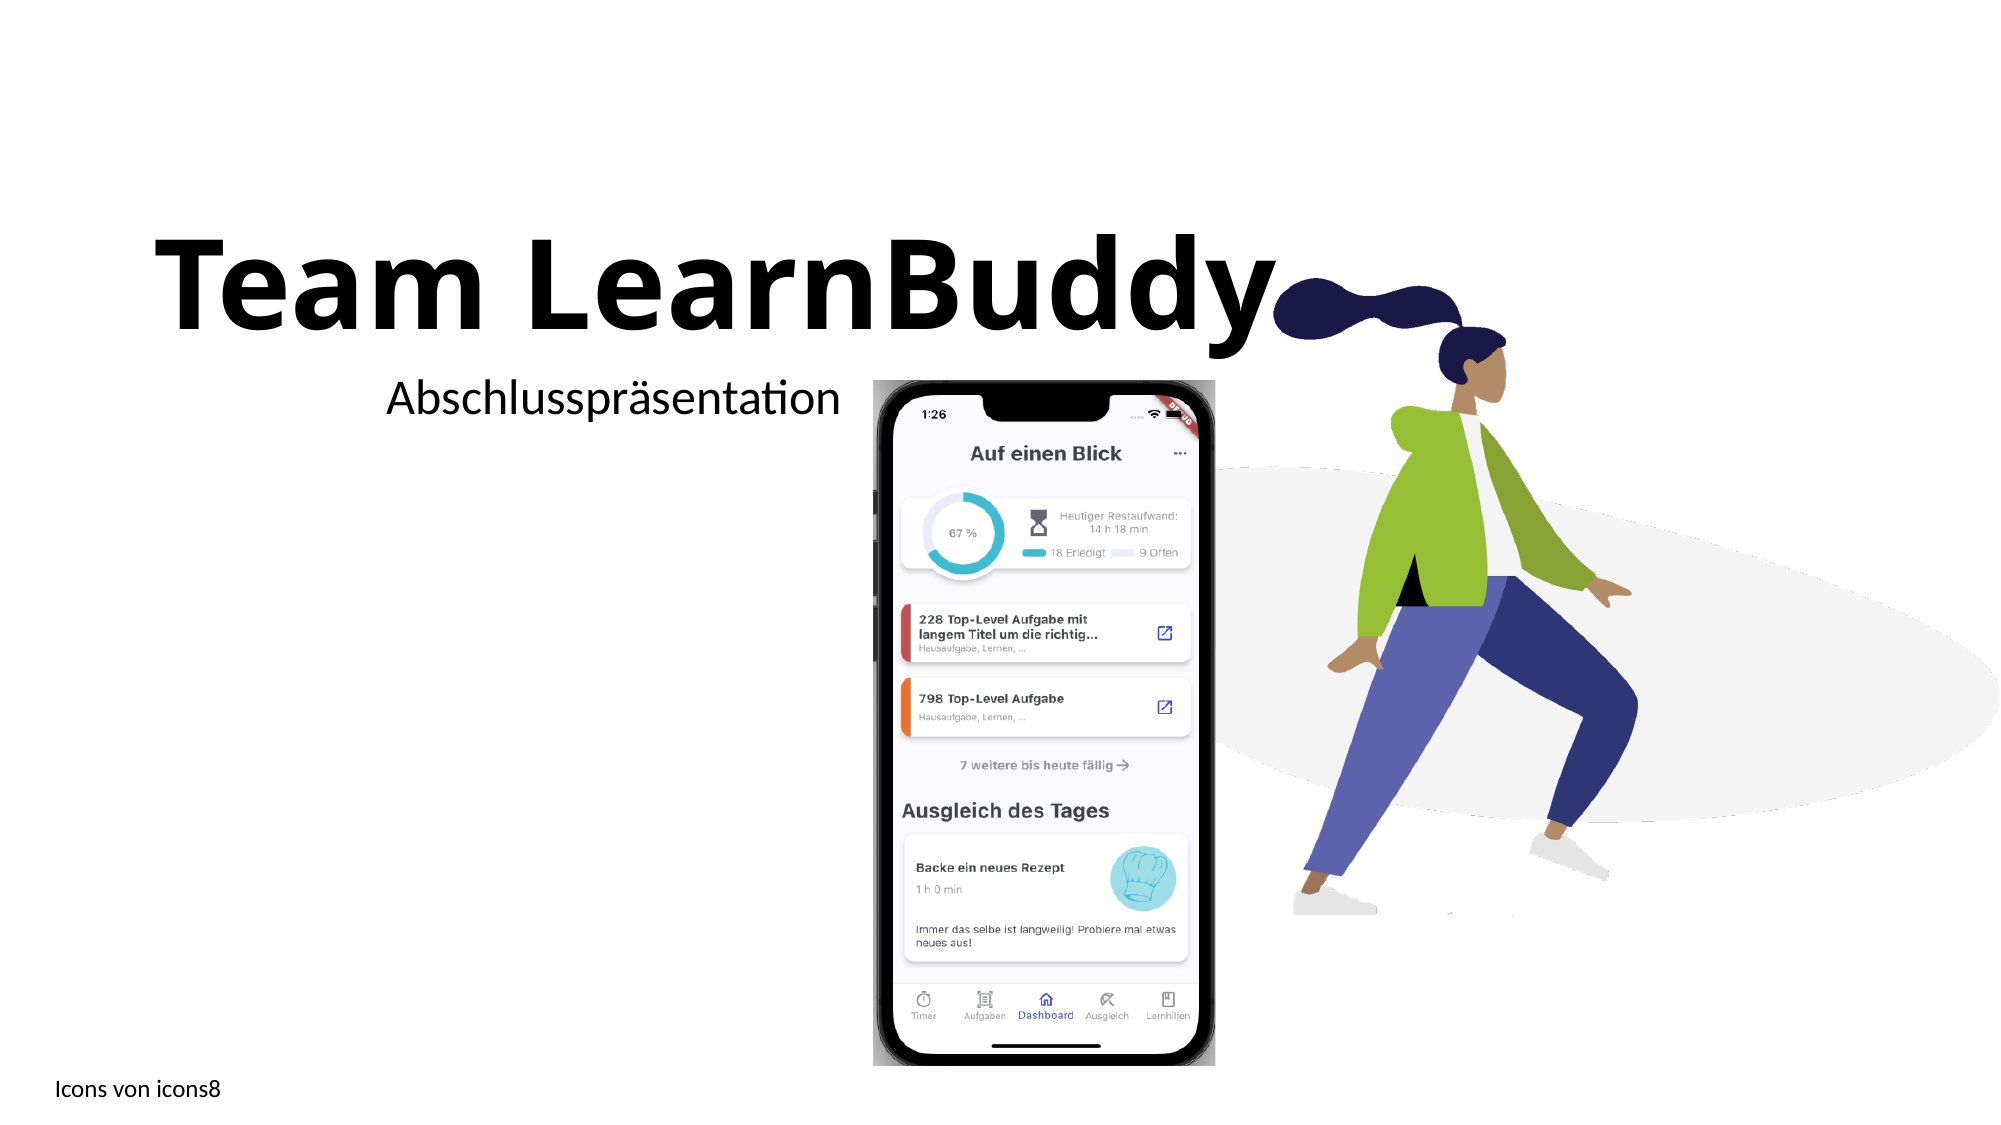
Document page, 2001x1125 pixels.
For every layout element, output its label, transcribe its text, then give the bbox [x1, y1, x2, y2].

picture [734, 277, 2000, 1066]
text_box Icons von icons8 [39, 1065, 237, 1111]
title Team LearnBuddy [138, 0, 1415, 363]
subtitle Abschlusspräsentation [138, 363, 734, 467]
